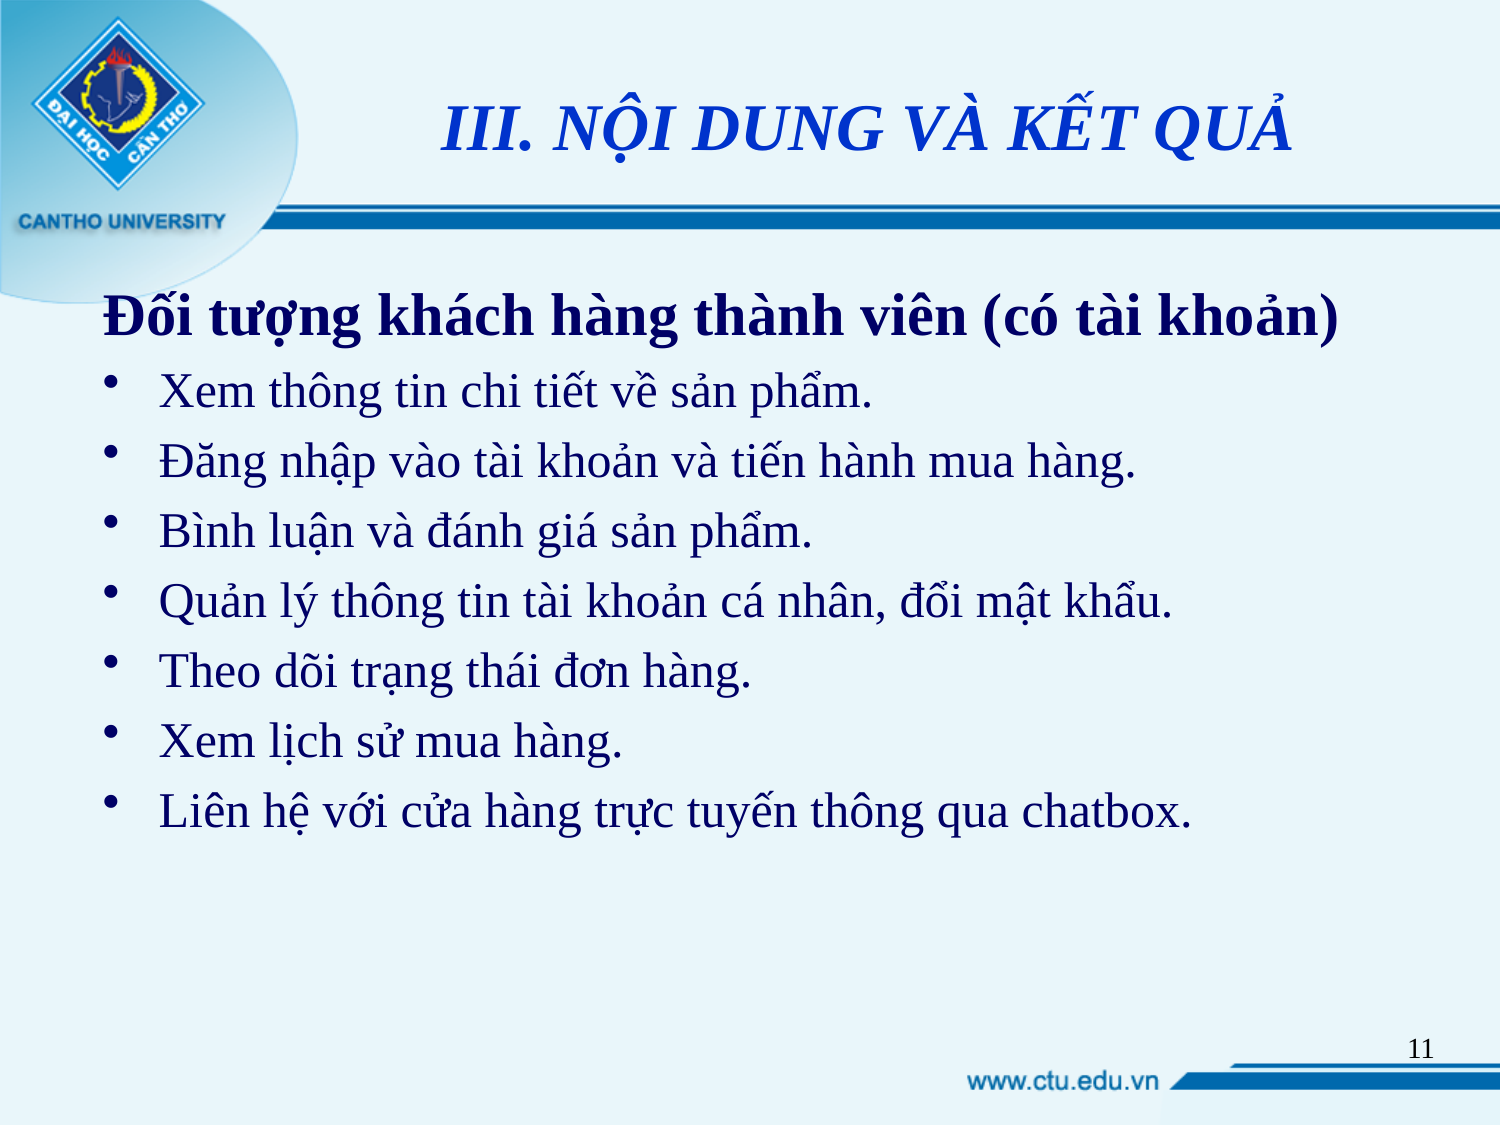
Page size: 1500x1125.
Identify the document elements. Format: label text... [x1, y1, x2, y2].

picture [0, 0, 1500, 1125]
slide_number 11 [1100, 1021, 1450, 1113]
list Đối tượng khách hàng thành viên (có tài khoản) Xem thông tin chi tiết về sản phẩm. Đăng nhập vào tài khoản và tiến hành mua hàng. Bình luận và đánh giá sản phẩm. Quản lý thông tin tài khoản cá nhân, đổi mật khẩu. Theo dõi trạng thái đơn hàng. Xem lịch sử mua hàng. Liên hệ với cửa hàng trực tuyến thông qua chatbox. [87, 267, 1450, 1038]
title III. NỘI DUNG VÀ KẾT QUẢ [287, 46, 1450, 202]
